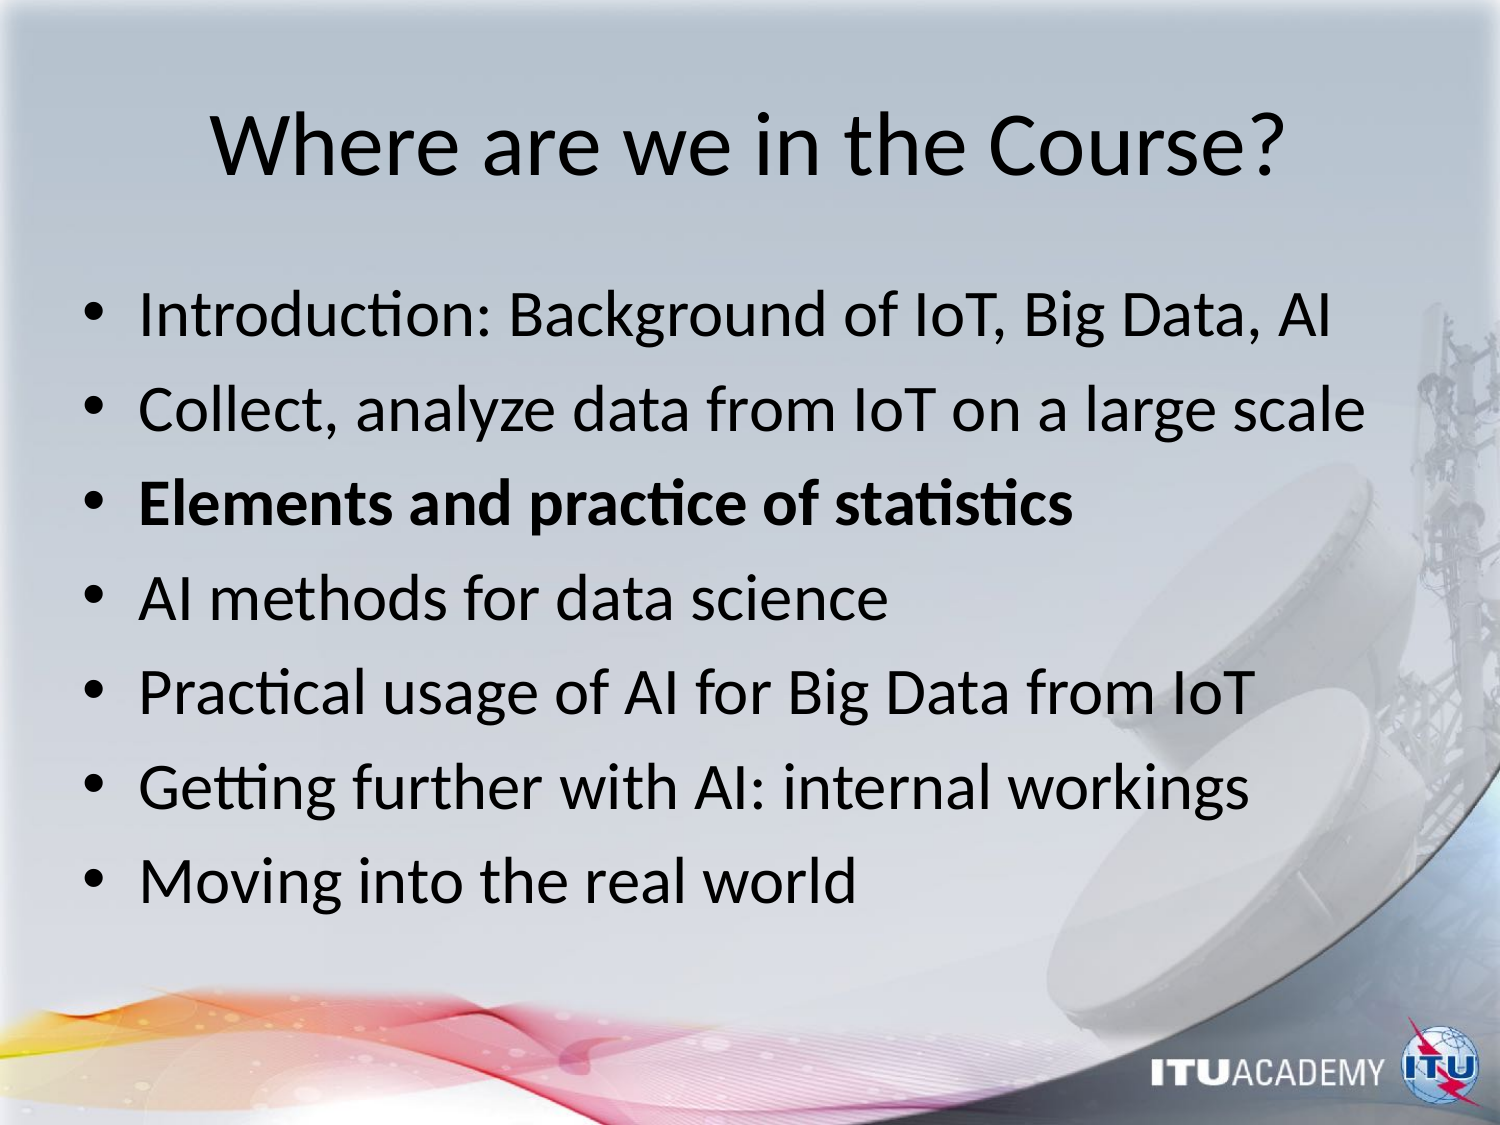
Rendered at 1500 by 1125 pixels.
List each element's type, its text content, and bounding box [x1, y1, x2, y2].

picture [0, 0, 1500, 1125]
list Introduction: Background of IoT, Big Data, AI Collect, analyze data from IoT on a large scale Elements and practice of statistics AI methods for data science Practical usage of AI for Big Data from IoT Getting further with AI: internal workings Moving into the real world [74, 261, 1426, 1006]
title Where are we in the Course? [74, 44, 1426, 234]
